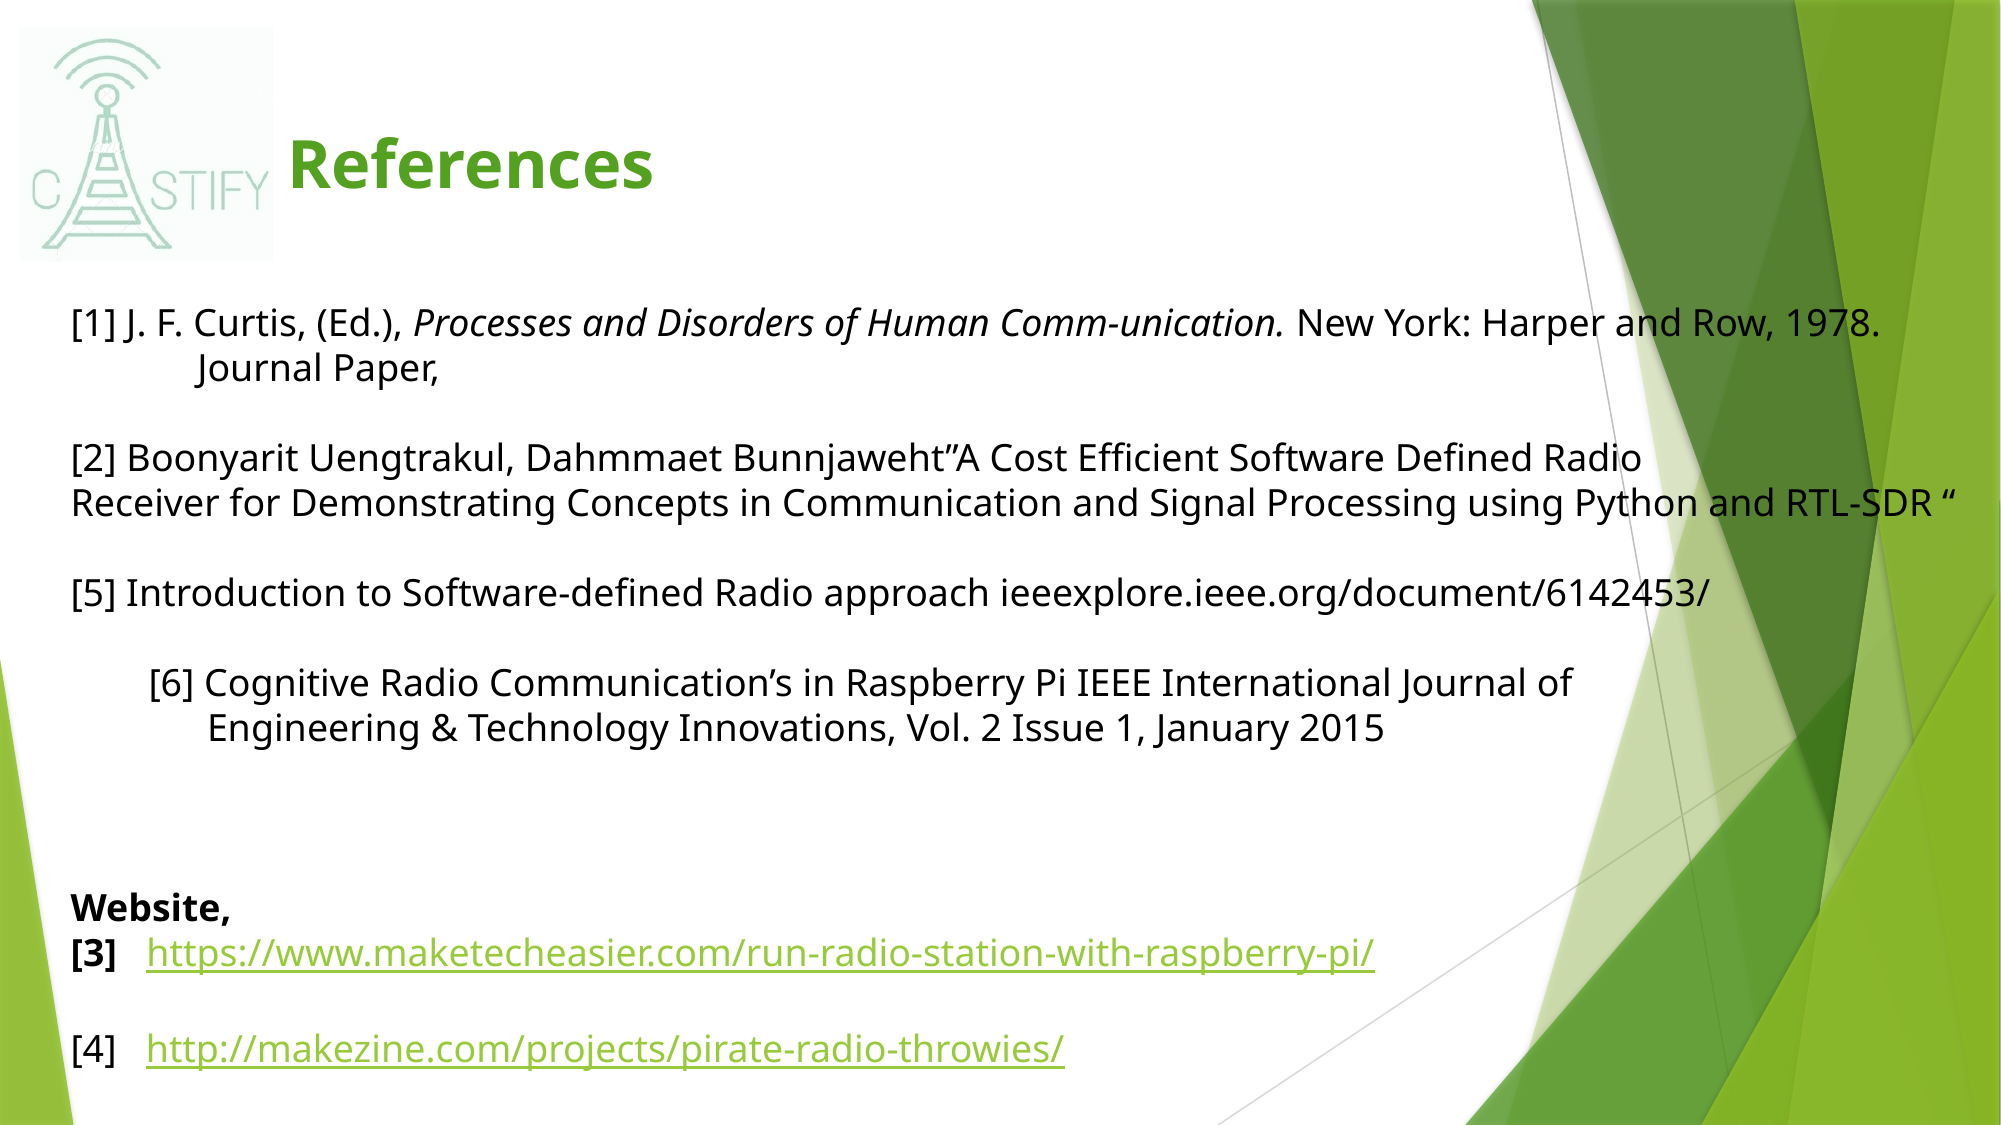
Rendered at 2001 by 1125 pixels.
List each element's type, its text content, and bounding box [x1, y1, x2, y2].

picture [18, 26, 273, 263]
text_box References [278, 114, 980, 210]
text_box [1] J. F. Curtis, (Ed.), Processes and Disorders of Human Comm-unication. New York: Harper and Row, 1978. Journal Paper, [2] Boonyarit Uengtrakul, Dahmmaet Bunnjaweht”A Cost Efficient Software Defined Radio Receiver for Demonstrating Concepts in Communication and Signal Processing using Python and RTL-SDR “ [5] Introduction to Software-defined Radio approach ieeexplore.ieee.org/document/6142453/ [6] Cognitive Radio Communication’s in Raspberry Pi IEEE International Journal of Engineering & Technology Innovations, Vol. 2 Issue 1, January 2015 Website, [3] https://www.maketecheasier.com/run-radio-station-with-raspberry-pi/ [4] http://makezine.com/projects/pirate-radio-throwies/ [55, 291, 1973, 1125]
